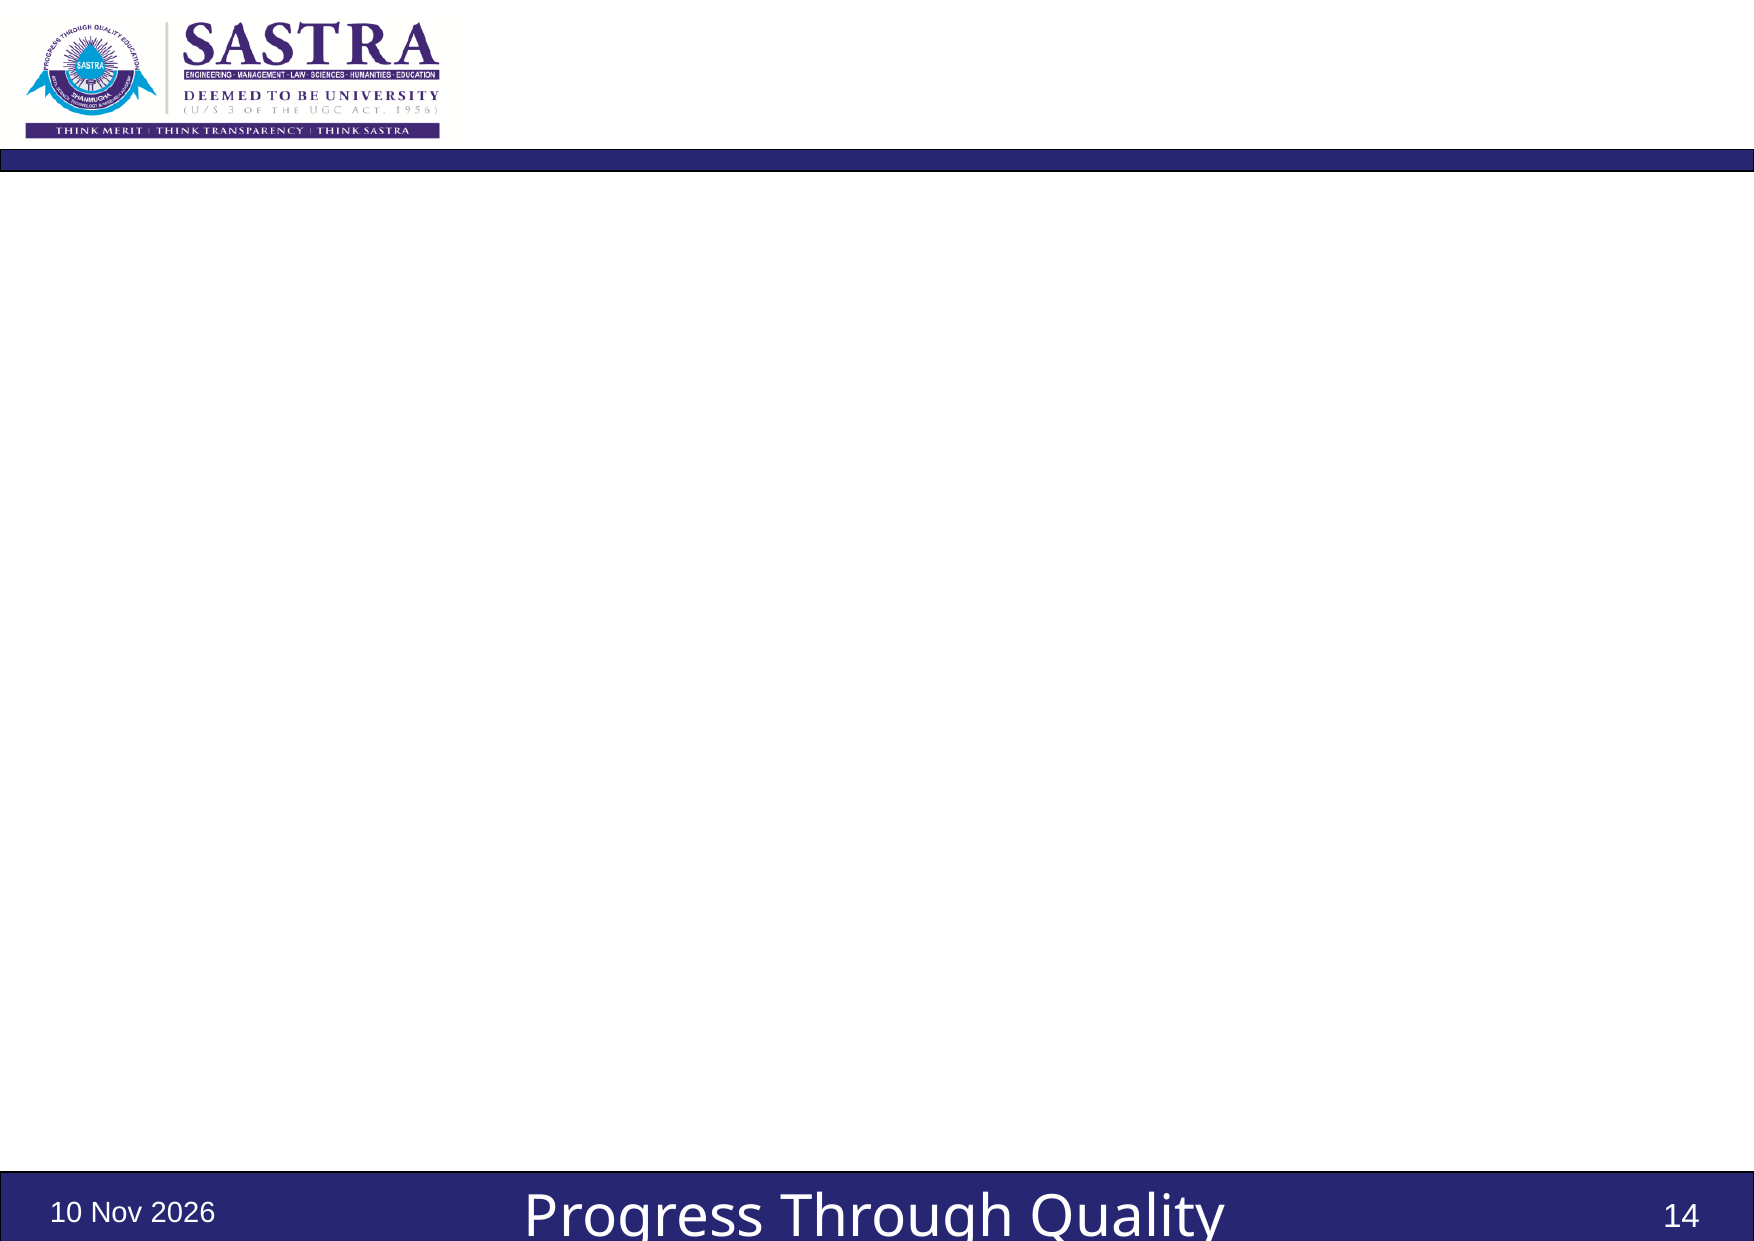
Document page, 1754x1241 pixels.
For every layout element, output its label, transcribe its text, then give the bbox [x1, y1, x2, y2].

slide_number 14 [1307, 1184, 1718, 1237]
slide_number 9-Aug-23 [32, 1184, 267, 1236]
picture [0, 13, 465, 146]
